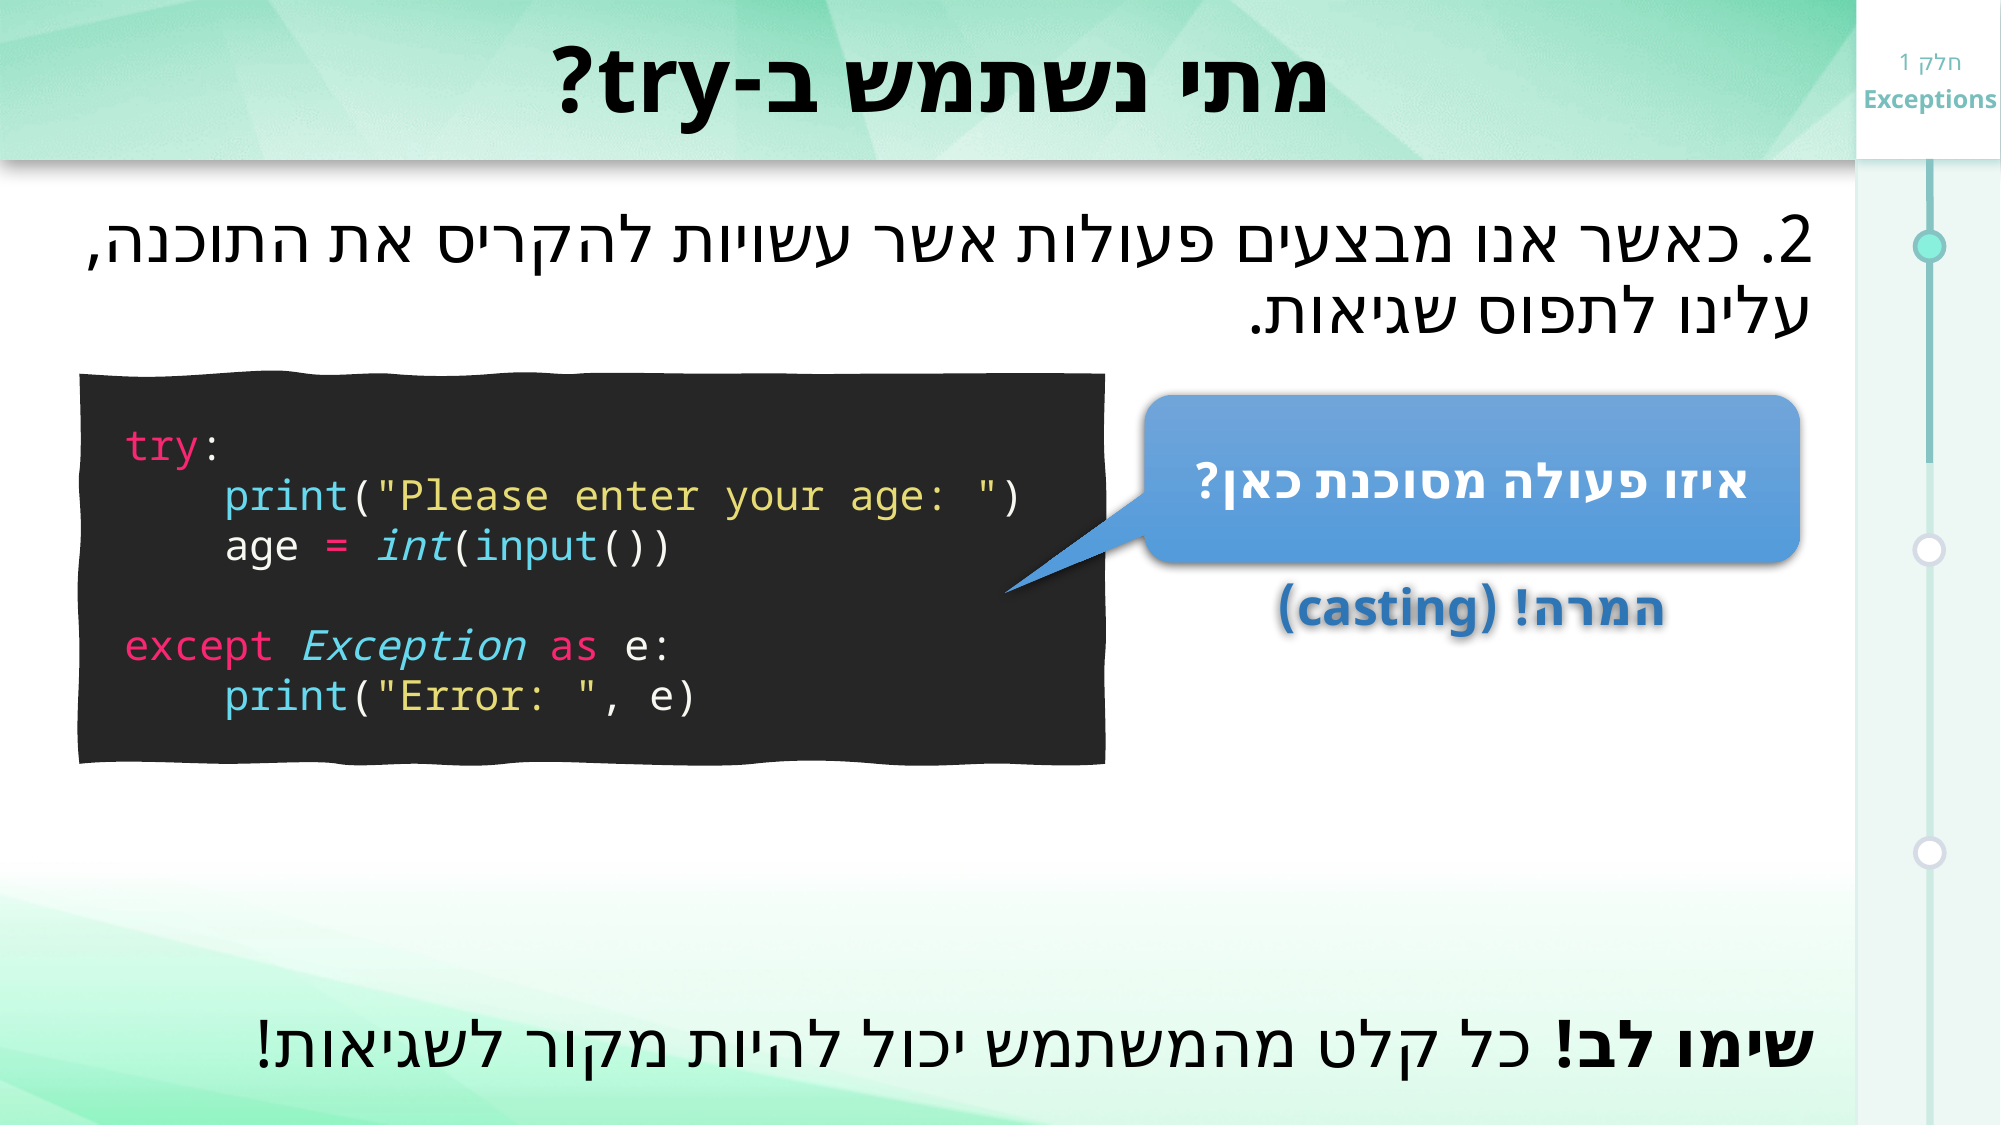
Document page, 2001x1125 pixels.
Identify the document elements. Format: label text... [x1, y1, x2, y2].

picture [0, 155, 1856, 160]
text_box המרה! (casting) [1122, 521, 1822, 690]
picture [0, 860, 1855, 1125]
text_box try: print("Please enter your age: ") age = int(input()) except Exception as e: print("Error: ", e) [77, 368, 1108, 768]
text_box איזו פעולה מסוכנת כאן? [1004, 394, 1800, 593]
list 2. כאשר אנו מבצעים פעולות אשר עשויות להקריס את התוכנה, עלינו לתפוס שגיאות. שימו לב! כל קלט מהמשתמש יכול להיות מקור לשגיאות! [0, 197, 1830, 1093]
title מתי נשתמש ב-try? [0, 0, 1882, 155]
